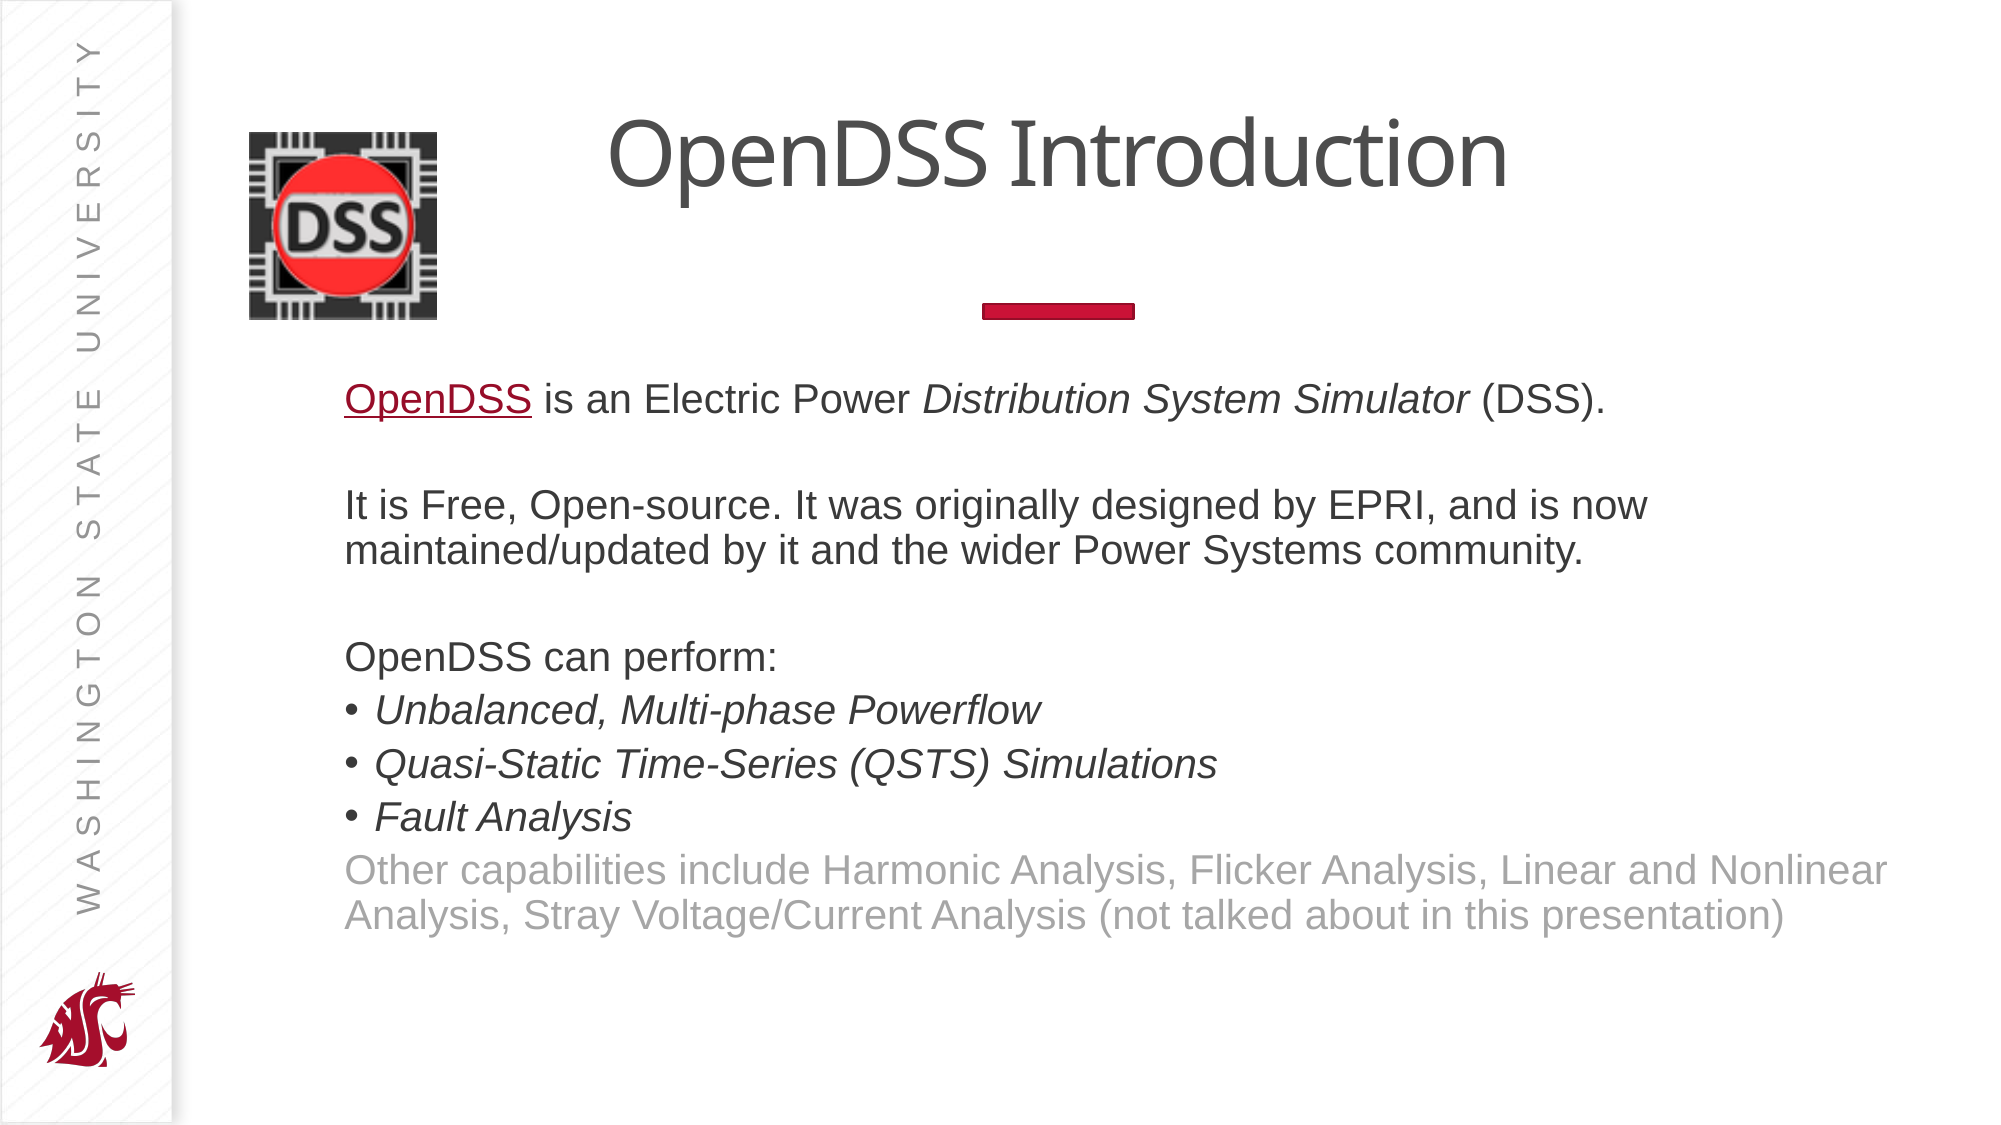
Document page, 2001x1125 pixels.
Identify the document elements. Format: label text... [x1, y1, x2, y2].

picture [0, 0, 172, 1125]
title OpenDSS Introduction [292, 58, 1826, 206]
list OpenDSS is an Electric Power Distribution System Simulator (DSS). It is Free, Open-source. It was originally designed by EPRI, and is now maintained/updated by it and the wider Power Systems community. OpenDSS can perform: Unbalanced, Multi-phase Powerflow Quasi-Static Time-Series (QSTS) Simulations Fault Analysis Other capabilities include Harmonic Analysis, Flicker Analysis, Linear and Nonlinear Analysis, Stray Voltage/Current Analysis (not talked about in this presentation) [261, 377, 1928, 1077]
picture [249, 131, 438, 320]
